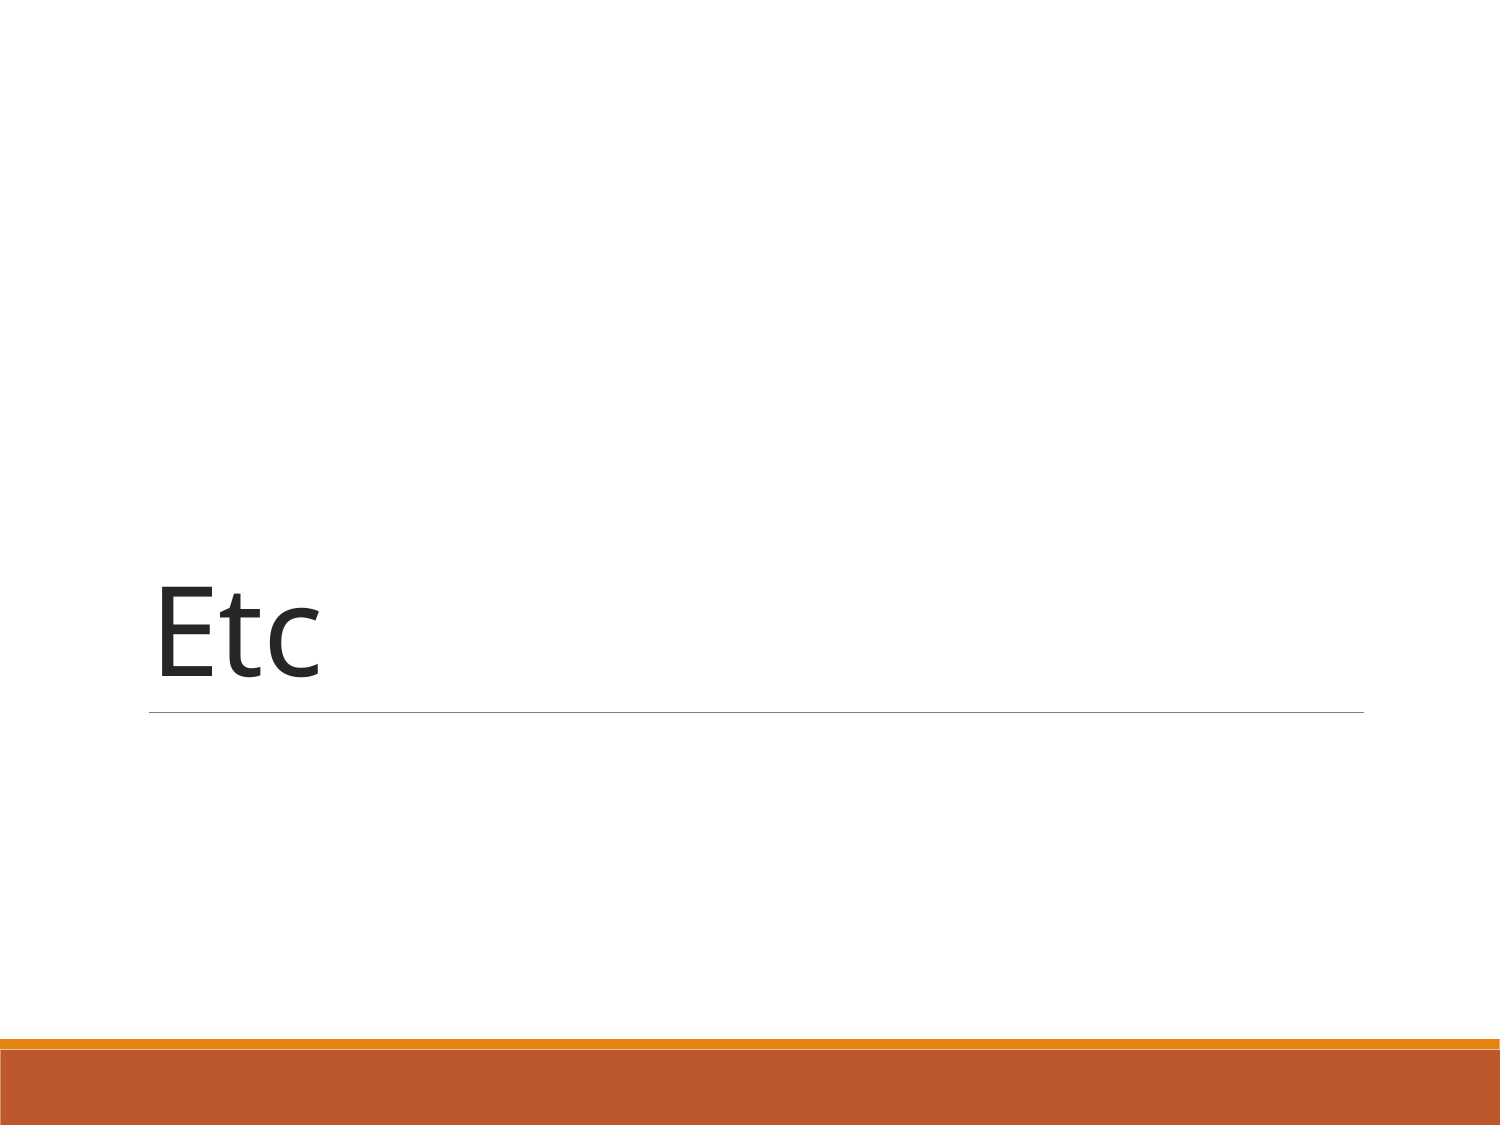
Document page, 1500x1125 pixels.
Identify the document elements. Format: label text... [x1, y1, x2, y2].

title Etc [135, 124, 1373, 710]
